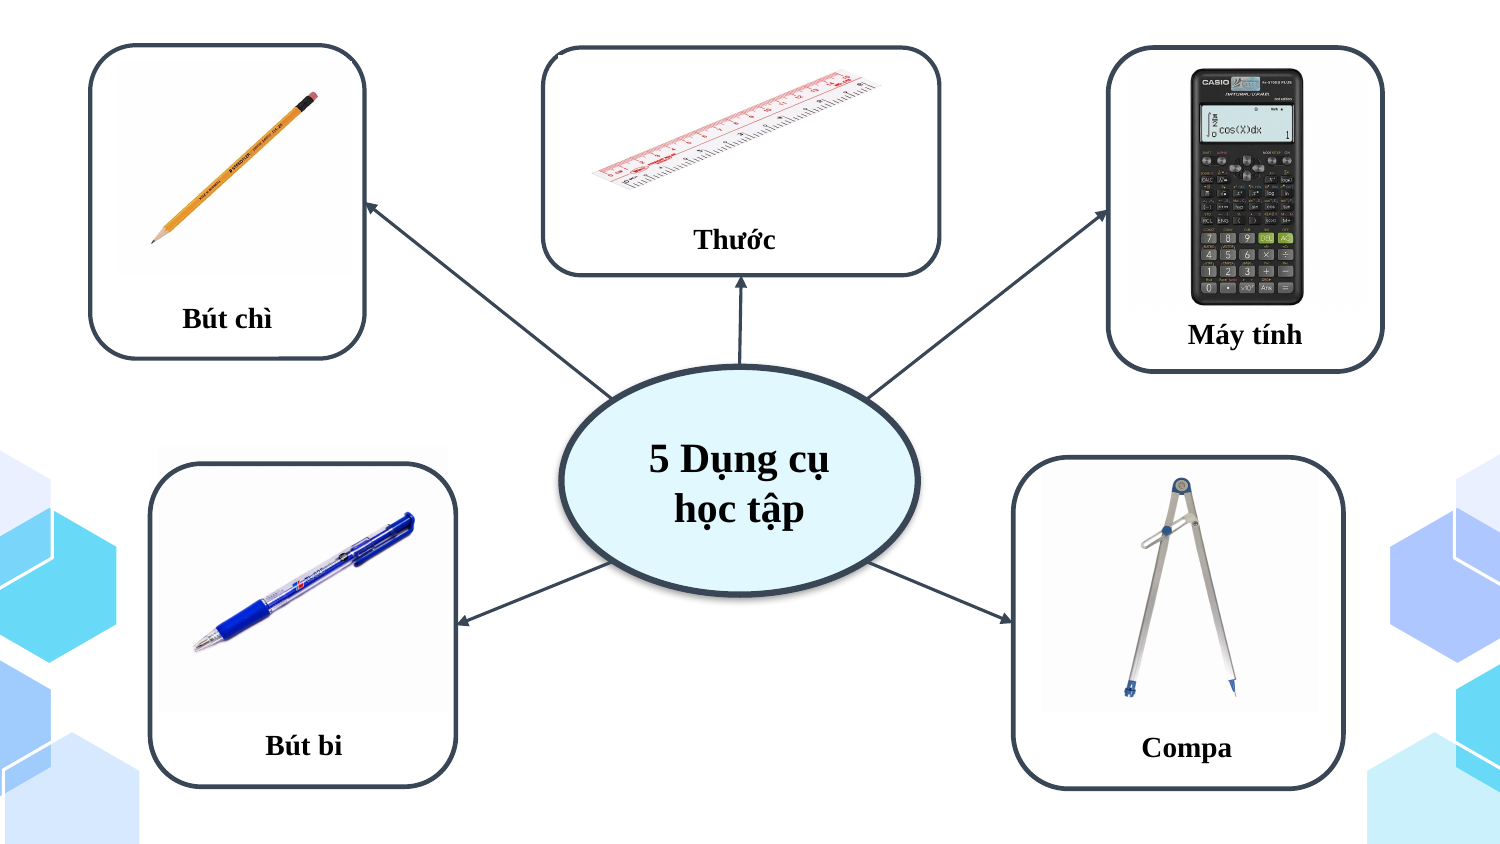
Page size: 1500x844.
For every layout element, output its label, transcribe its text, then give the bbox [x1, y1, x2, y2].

text_box [88, 43, 367, 361]
text_box Thước [619, 213, 860, 264]
text_box Compa [1099, 721, 1275, 771]
text_box Bút chì [115, 291, 340, 342]
picture [558, 55, 915, 205]
text_box [1046, 457, 1311, 462]
text_box Máy tính [1151, 318, 1340, 358]
picture [116, 60, 352, 276]
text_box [865, 209, 1109, 401]
picture [1122, 63, 1369, 310]
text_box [865, 560, 1014, 624]
picture [1041, 463, 1318, 712]
text_box [1013, 466, 1344, 789]
text_box 5 Dụng cụ học tập [558, 363, 921, 598]
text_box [455, 560, 614, 626]
text_box [619, 264, 860, 278]
picture [157, 446, 449, 712]
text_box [364, 201, 614, 401]
text_box Bút bi [190, 721, 418, 769]
text_box [1108, 47, 1383, 372]
text_box [540, 45, 942, 207]
text_box [150, 500, 456, 787]
